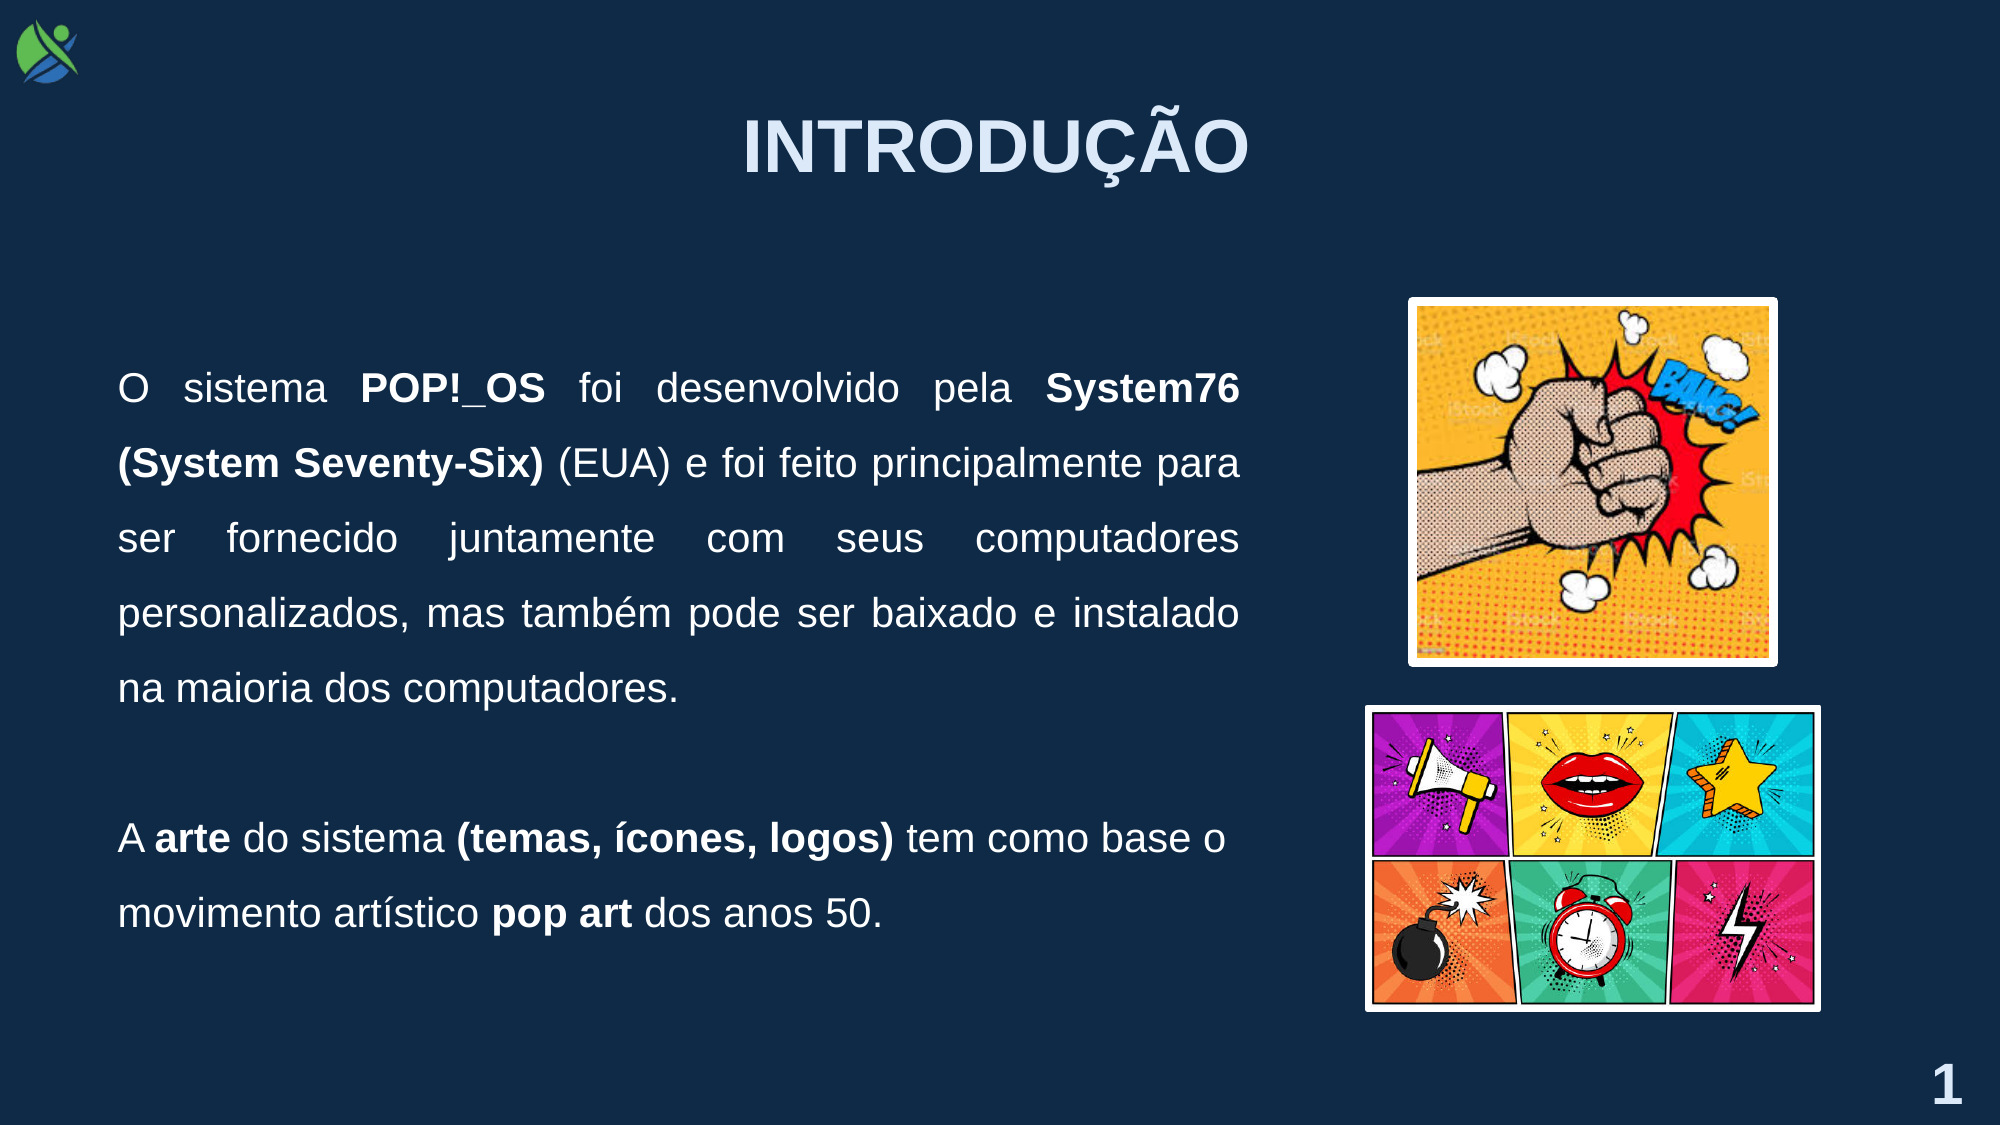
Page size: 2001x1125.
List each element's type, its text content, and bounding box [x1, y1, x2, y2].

picture [0, 0, 205, 91]
text_box INTRODUÇÃO [727, 90, 1273, 196]
text_box O sistema POP!_OS foi desenvolvido pela System76 (System Seventy-Six) (EUA) e foi feito principalmente para ser fornecido juntamente com seus computadores personalizados, mas também pode ser baixado e instalado na maioria dos computadores. A arte do sistema (temas, ícones, logos) tem como base o movimento artístico pop art dos anos 50. [102, 328, 1256, 1125]
text_box 1 [1916, 1039, 2000, 1124]
picture [1417, 305, 1770, 658]
picture [1369, 708, 1817, 1008]
